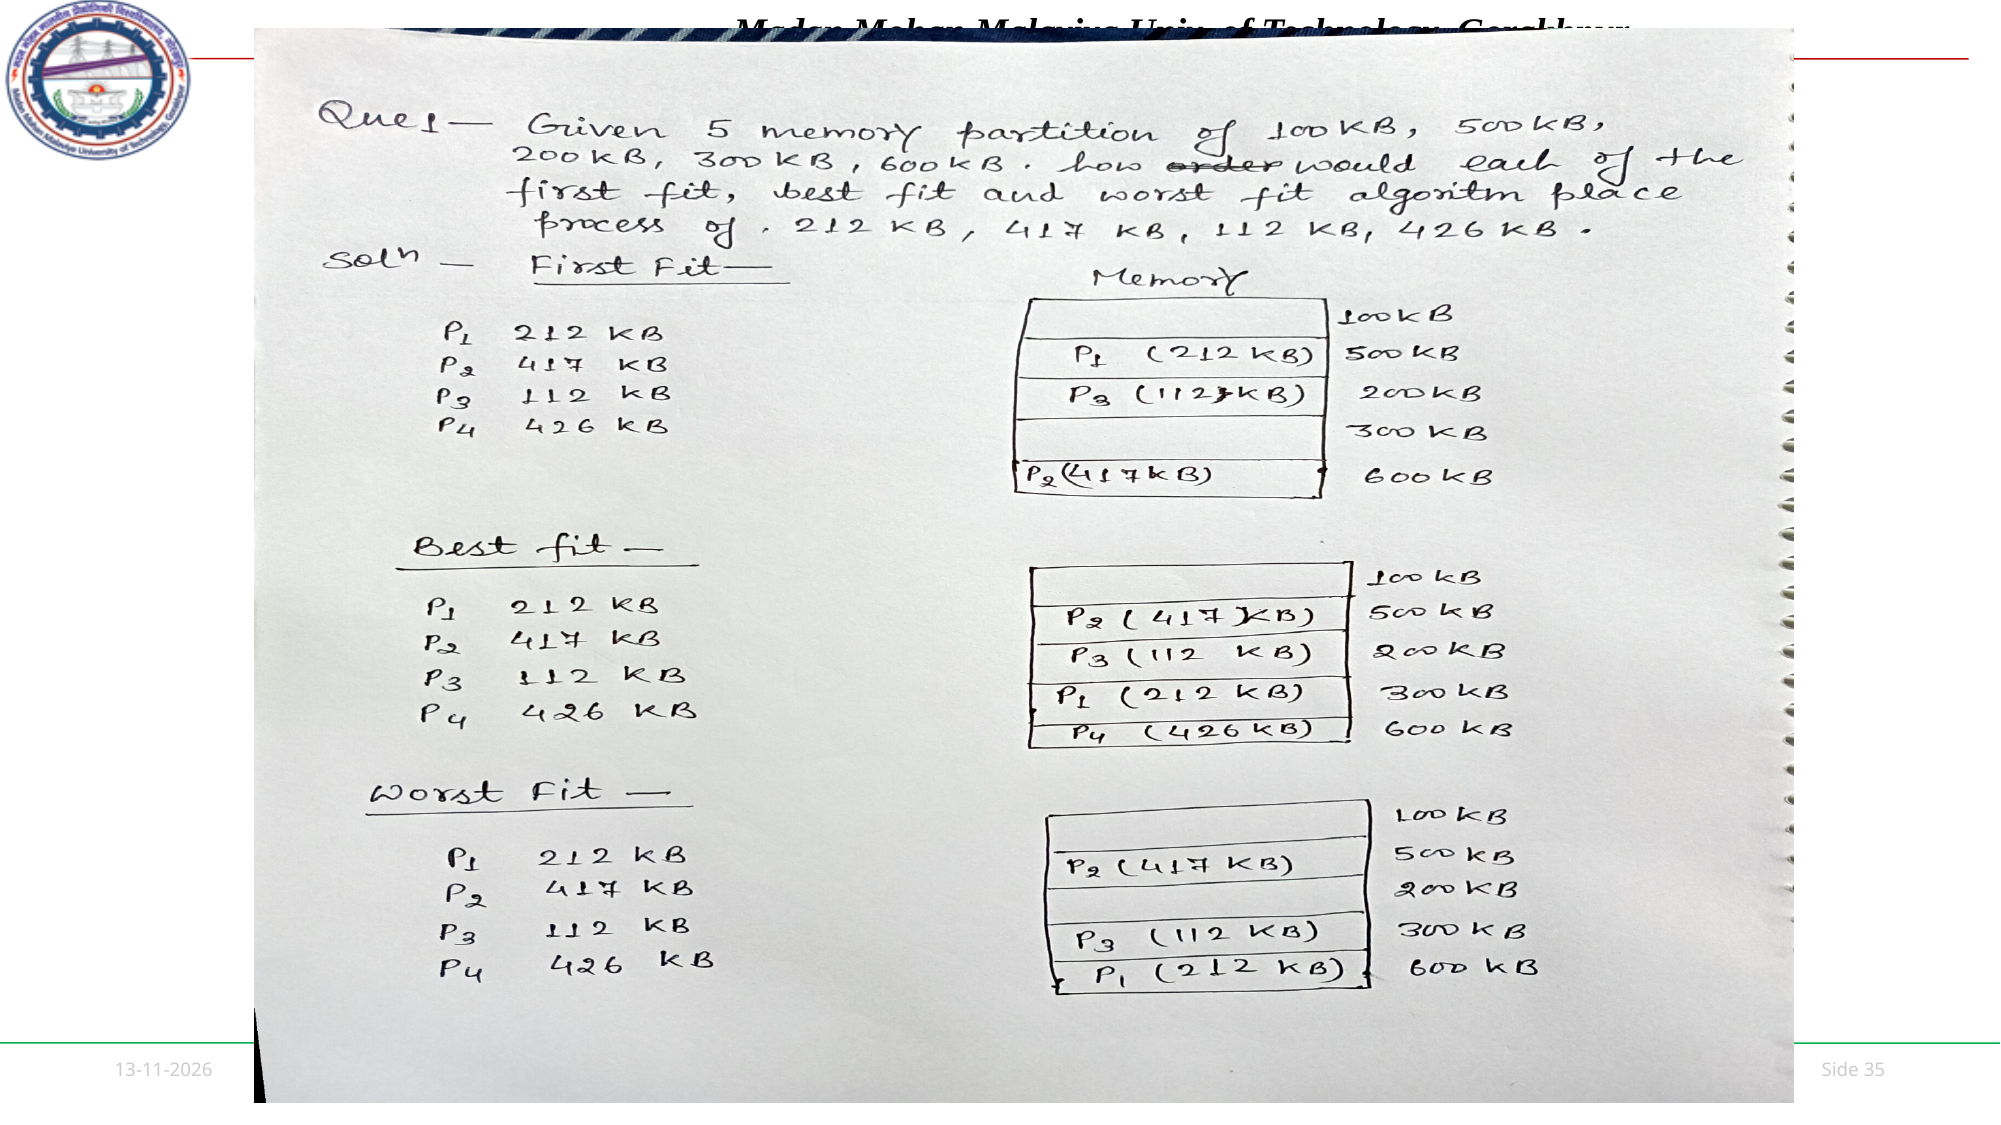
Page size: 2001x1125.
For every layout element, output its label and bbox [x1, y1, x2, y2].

picture [0, 0, 197, 166]
list [254, 28, 1794, 1103]
